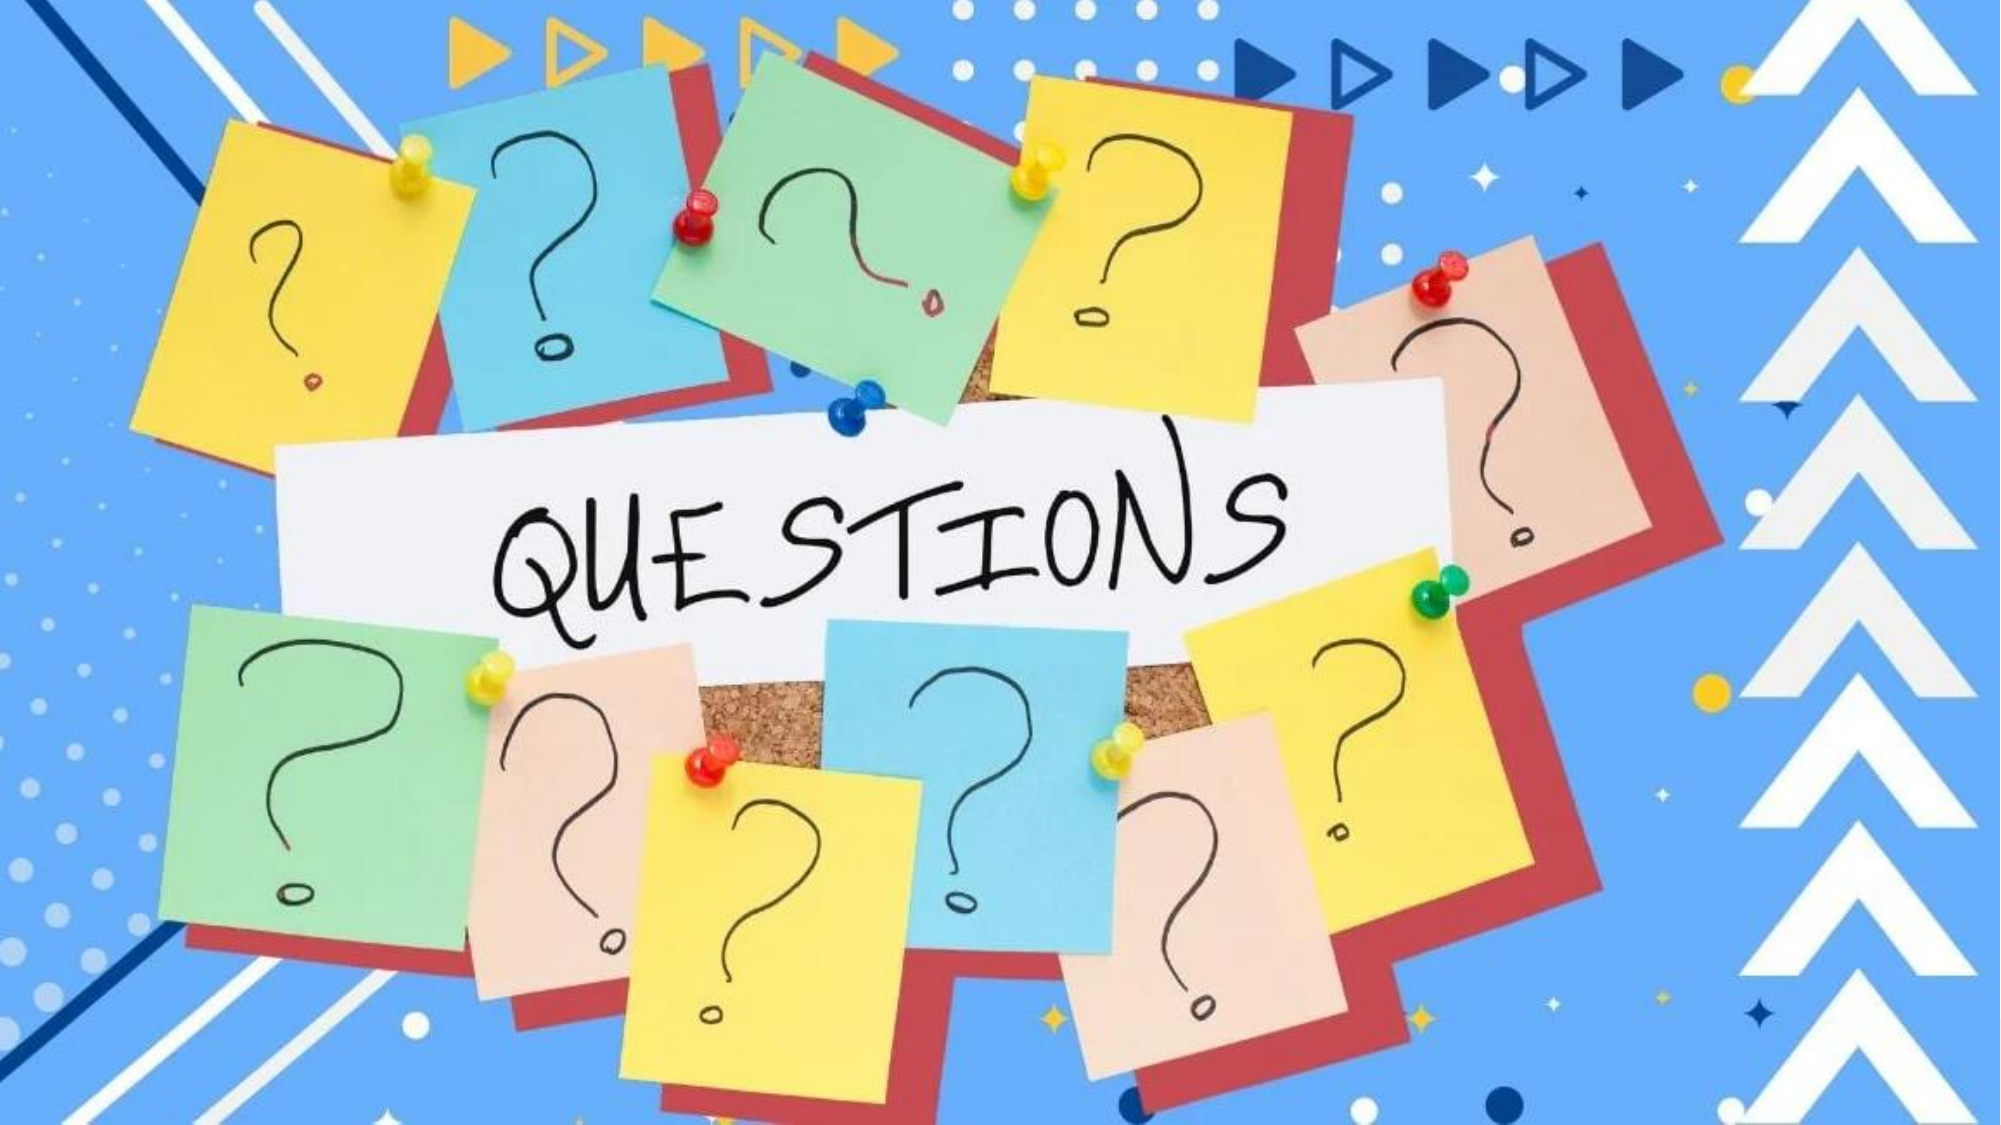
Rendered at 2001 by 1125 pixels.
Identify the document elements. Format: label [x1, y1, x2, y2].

list [0, 0, 2000, 1125]
